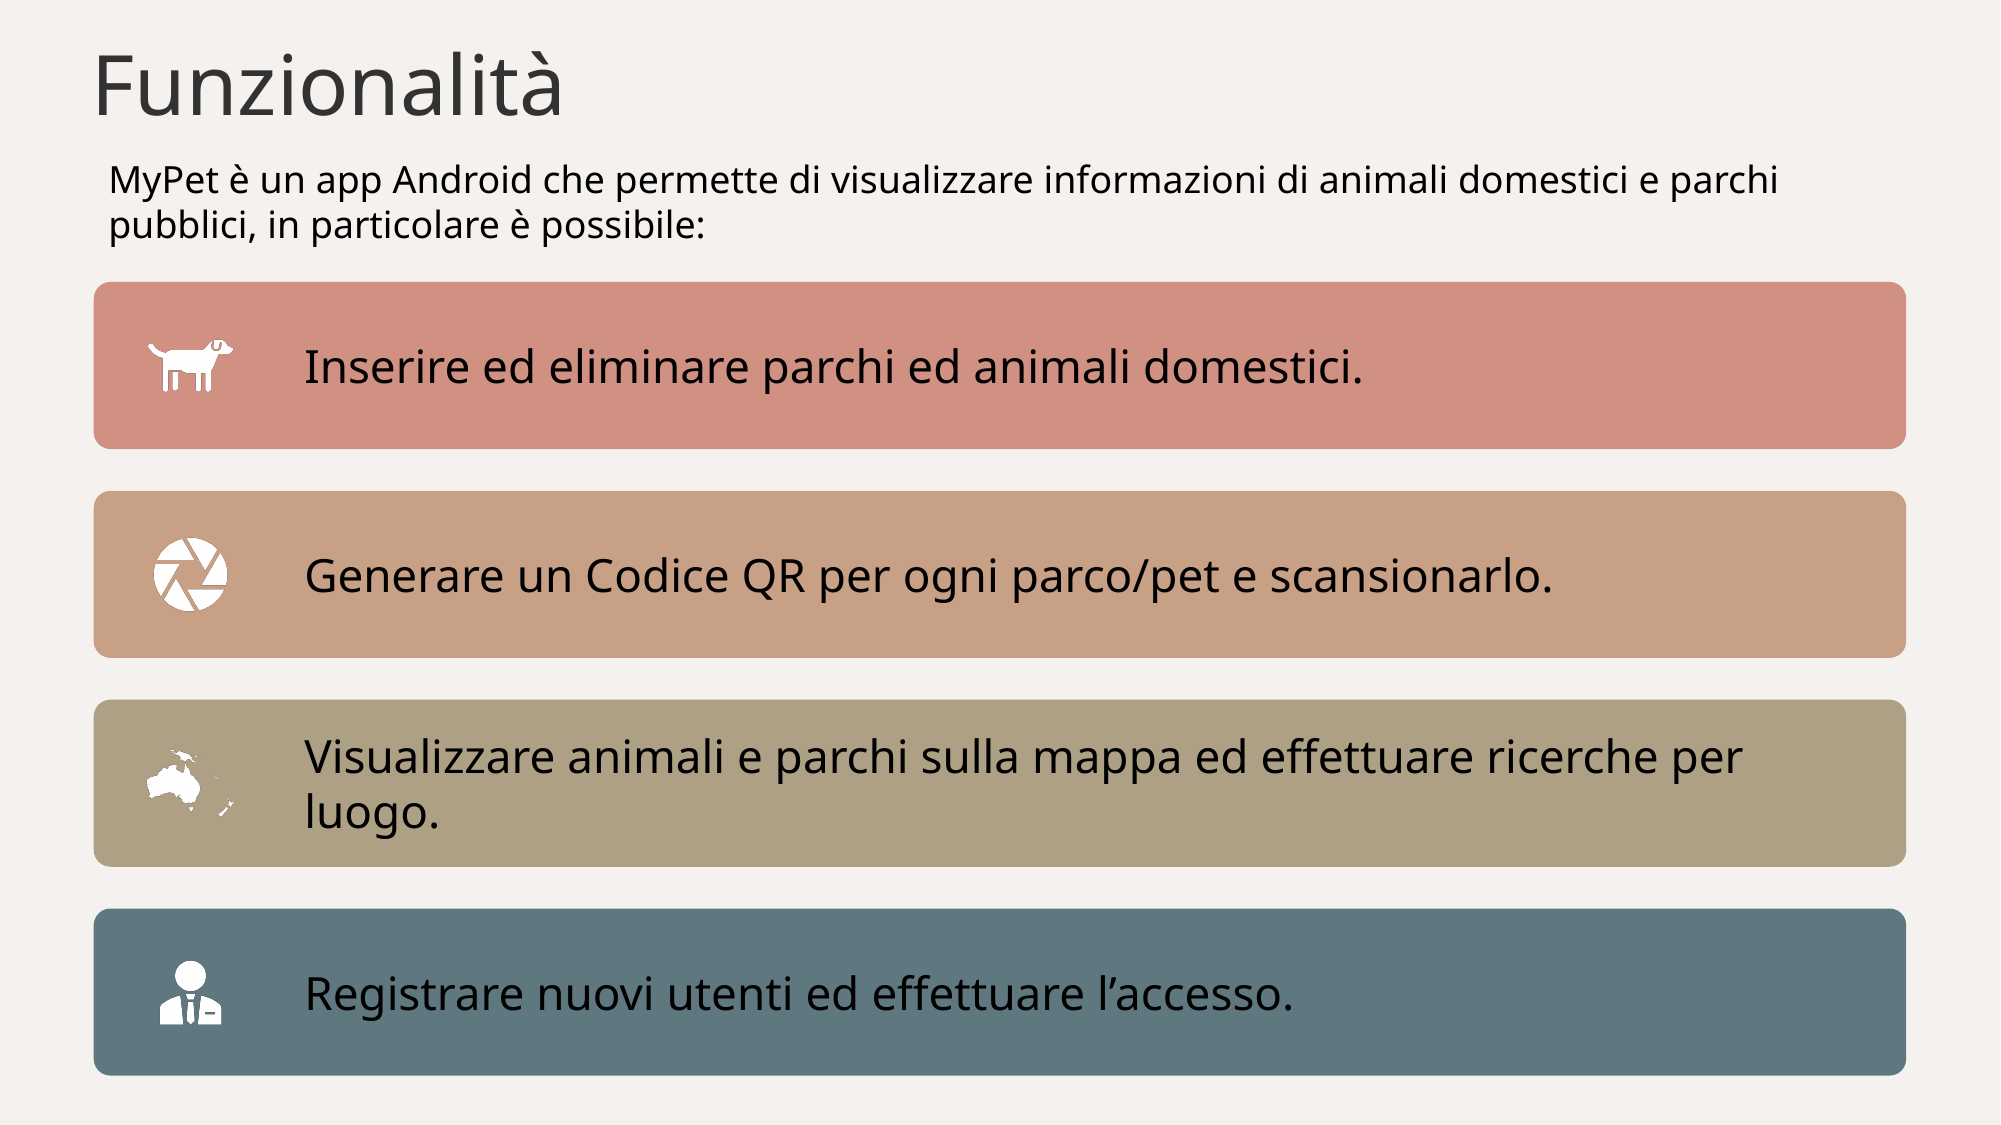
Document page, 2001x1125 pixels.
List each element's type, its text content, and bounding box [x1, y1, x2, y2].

text_box MyPet è un app Android che permette di visualizzare informazioni di animali domestici e parchi pubblici, in particolare è possibile: [93, 148, 1907, 254]
text_box [0, 305, 2000, 1125]
text_box [0, 0, 2000, 305]
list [93, 281, 1907, 1076]
title Funzionalità [0, 0, 1096, 164]
